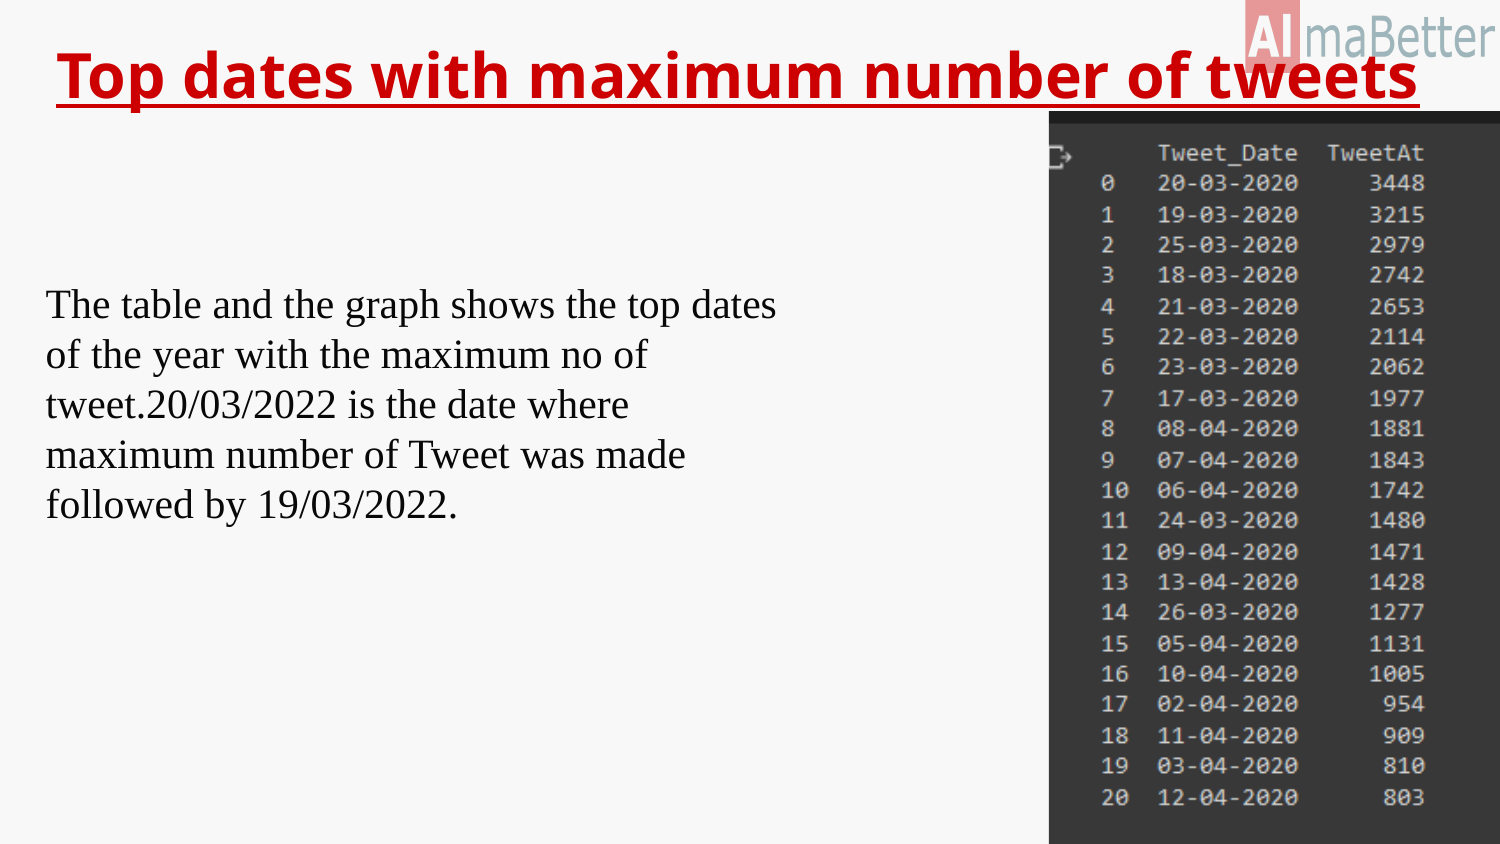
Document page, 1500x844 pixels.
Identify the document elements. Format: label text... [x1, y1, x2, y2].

title Top dates with maximum number of tweets [41, 0, 1459, 148]
picture [1048, 111, 1500, 844]
text_box The table and the graph shows the top dates of the year with the maximum no of tweet.20/03/2022 is the date where maximum number of Tweet was made followed by 19/03/2022. [11, 261, 816, 680]
